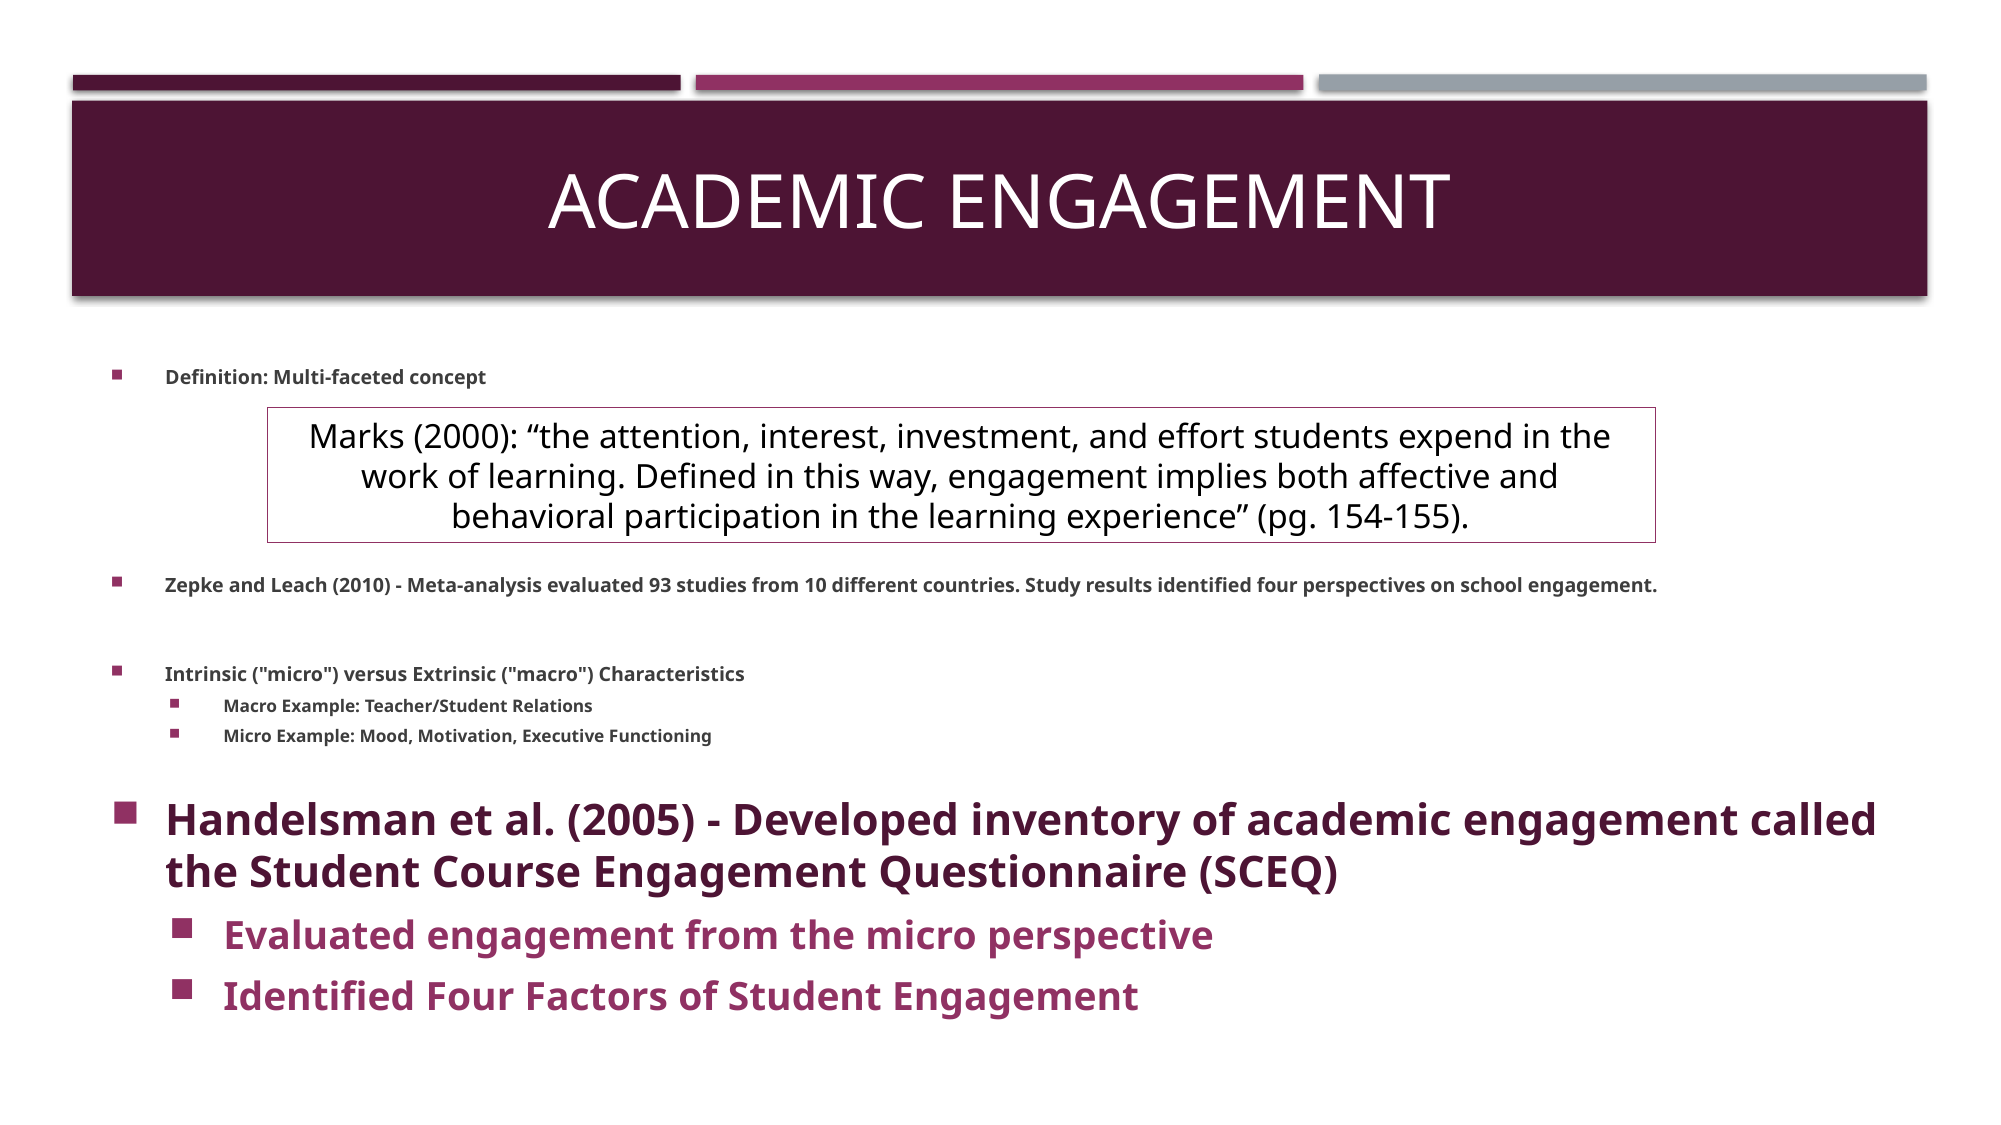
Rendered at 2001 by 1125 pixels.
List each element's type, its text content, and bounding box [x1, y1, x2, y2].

list Definition: Multi-faceted concept Zepke and Leach (2010) - Meta-analysis evaluated 93 studies from 10 different countries. Study results identified four perspectives on school engagement. Intrinsic ("micro") versus Extrinsic ("macro") Characteristics Macro Example: Teacher/Student Relations Micro Example: Mood, Motivation, Executive Functioning Handelsman et al. (2005) - Developed inventory of academic engagement called the Student Course Engagement Questionnaire (SCEQ) Evaluated engagement from the micro perspective Identified Four Factors of Student Engagement [95, 357, 1905, 1033]
text_box Marks (2000): “the attention, interest, investment, and effort students expend in the work of learning. Defined in this way, engagement implies both affective and behavioral participation in the learning experience” (pg. 154-155). [267, 407, 1656, 543]
title Academic Engagement [95, 115, 1905, 282]
